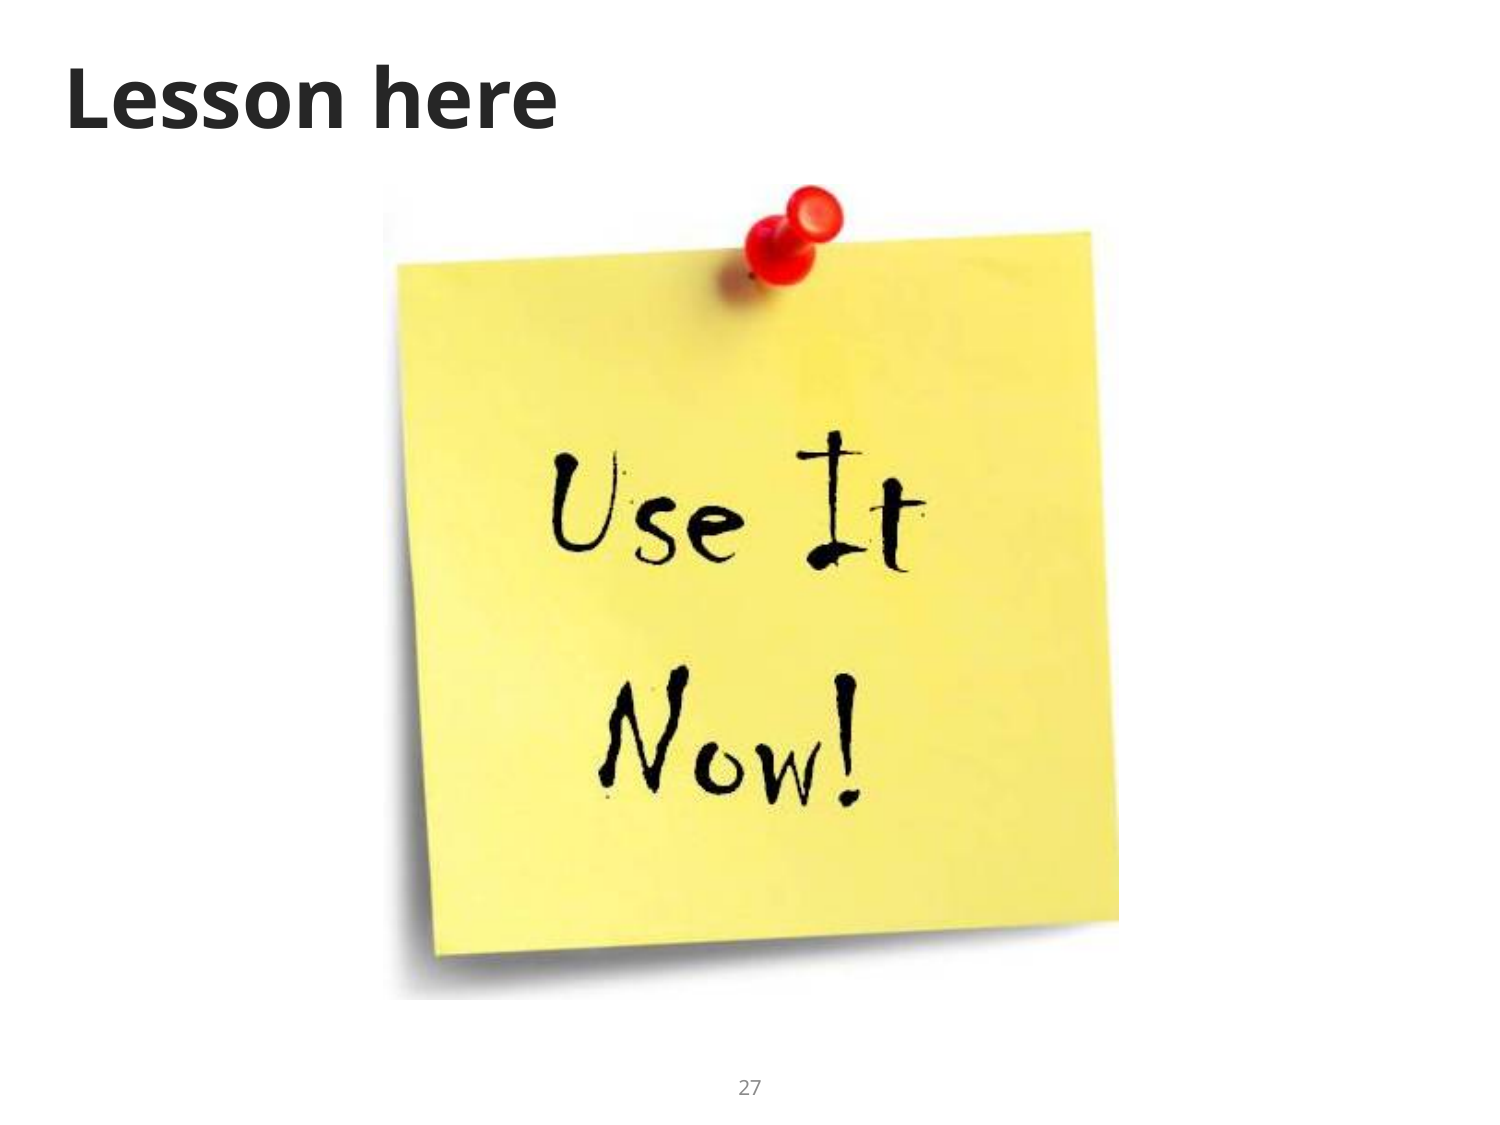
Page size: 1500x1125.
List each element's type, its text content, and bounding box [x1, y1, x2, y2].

picture [383, 184, 1119, 1001]
title Lesson here [48, 41, 1456, 149]
slide_number 27 [575, 1058, 925, 1119]
